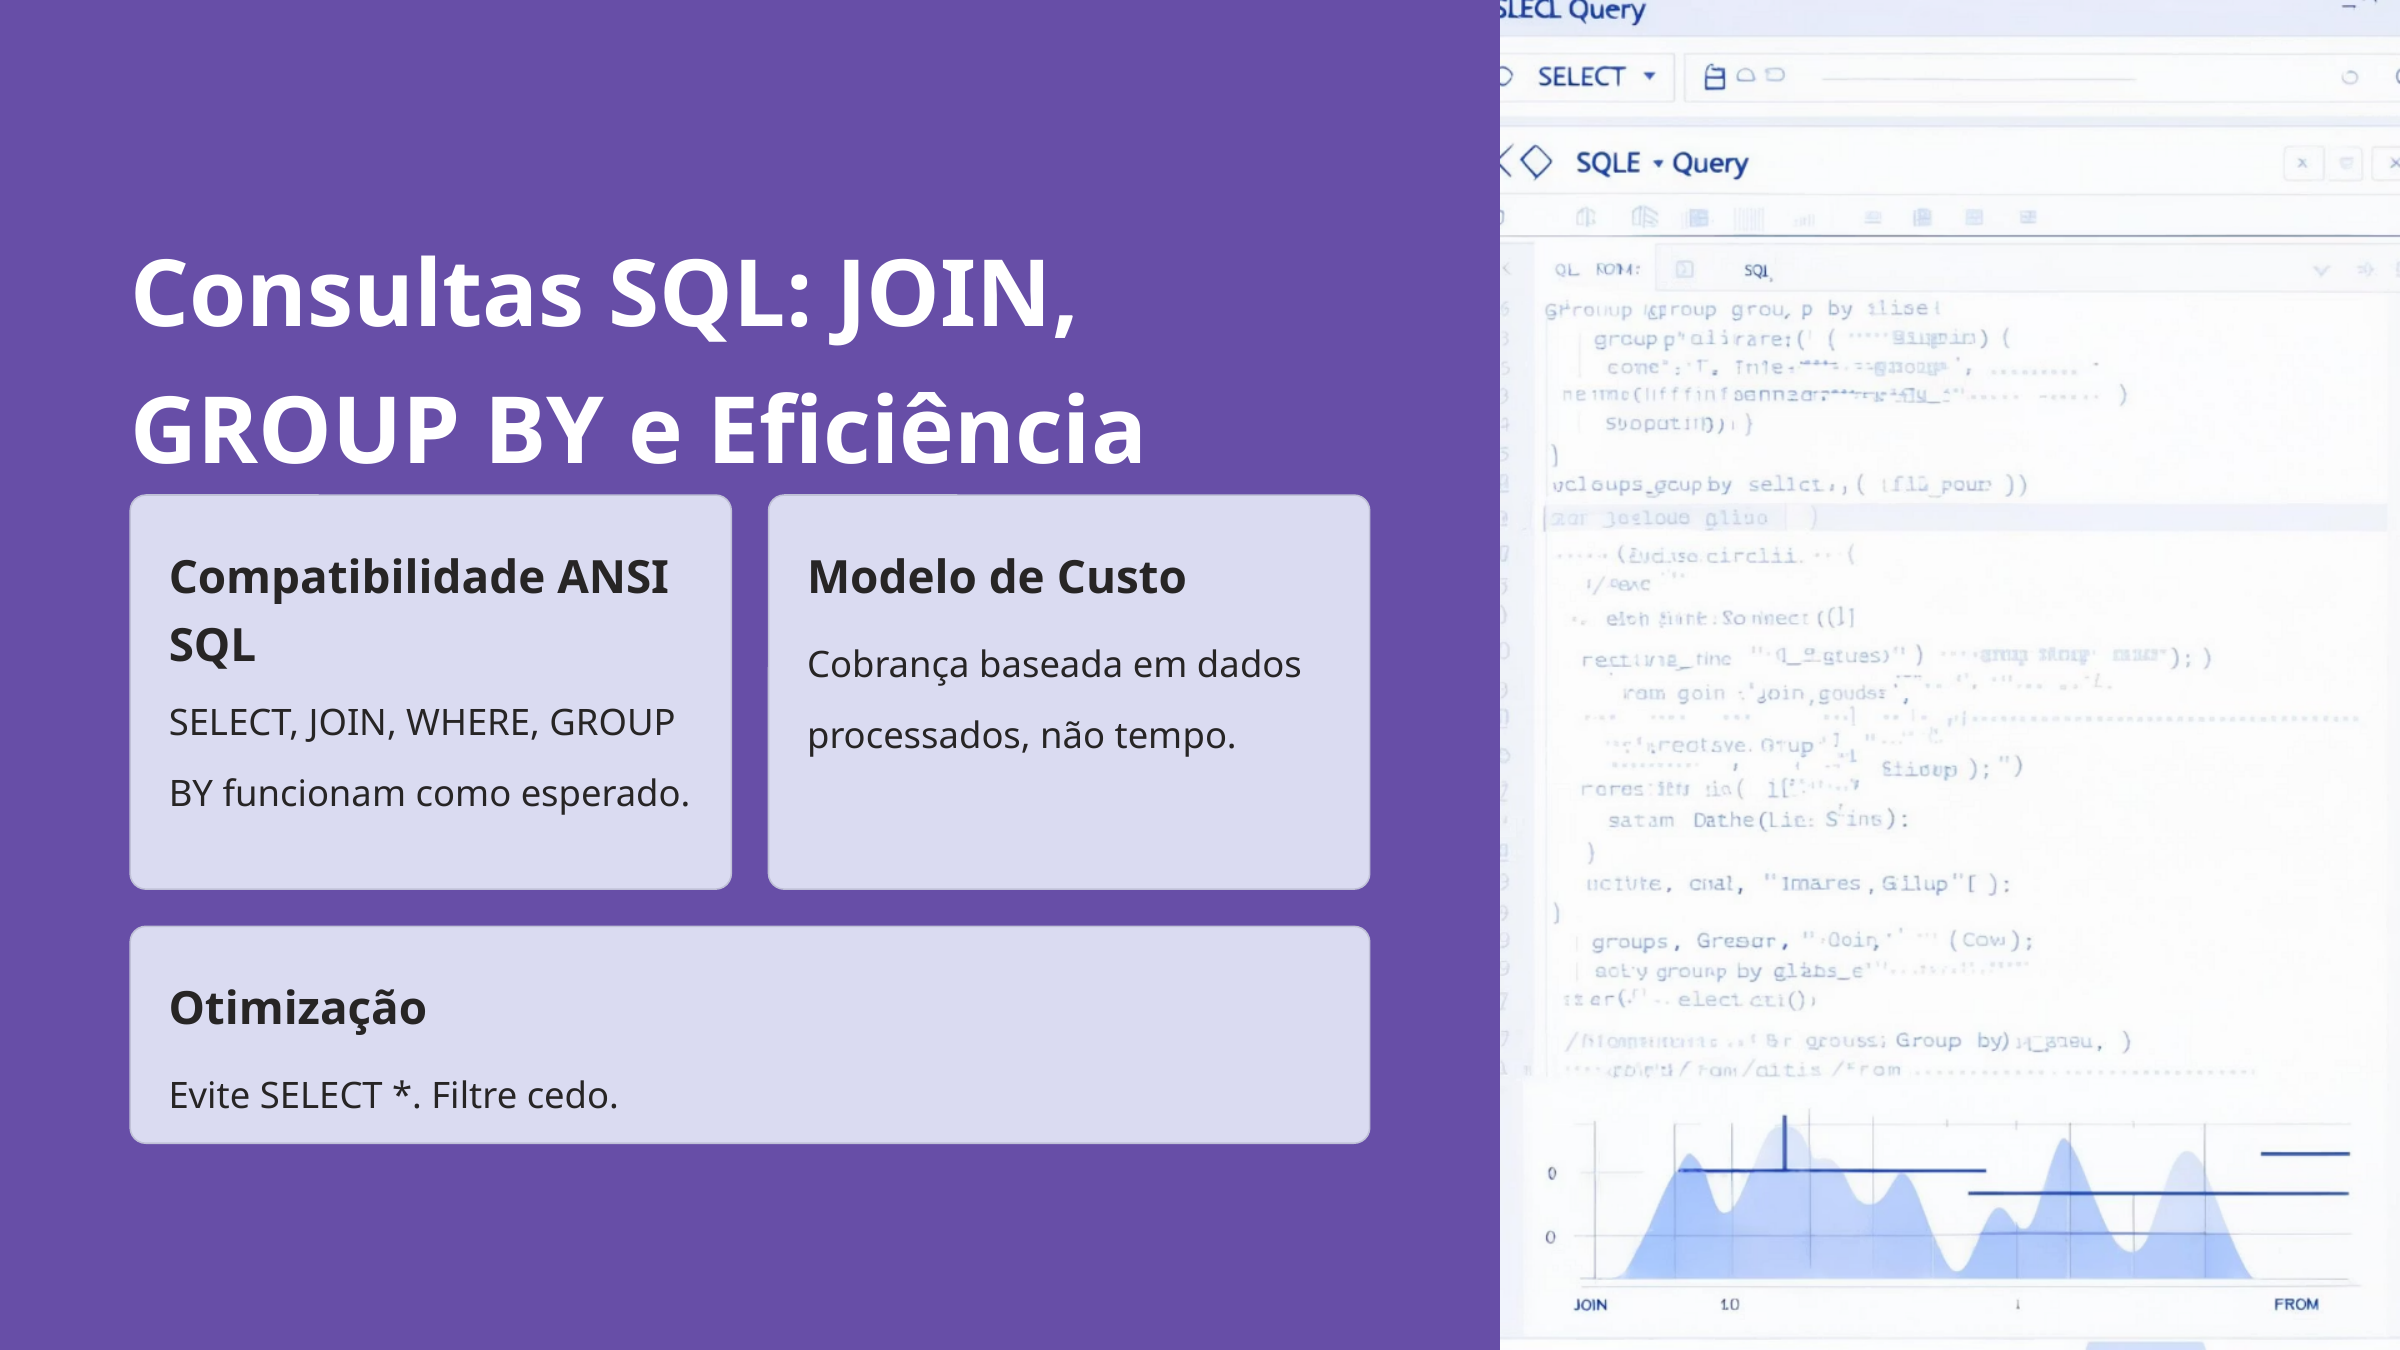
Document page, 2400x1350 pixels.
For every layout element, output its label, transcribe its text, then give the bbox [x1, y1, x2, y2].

text_box Modelo de Custo [806, 533, 1273, 592]
text_box Otimização [168, 964, 634, 1023]
text_box Evite SELECT *. Filtre cedo. [168, 1045, 1332, 1105]
text_box SELECT, JOIN, WHERE, GROUP BY funcionam como esperado. [168, 672, 693, 851]
text_box Compatibilidade ANSI SQL [168, 533, 693, 650]
text_box Cobrança baseada em dados processados, não tempo. [806, 613, 1332, 733]
text_box [130, 926, 1370, 1144]
text_box [768, 495, 1370, 890]
picture [1499, 0, 2400, 1350]
text_box [130, 495, 732, 890]
text_box Consultas SQL: JOIN, GROUP BY e Eficiência [130, 206, 1370, 440]
